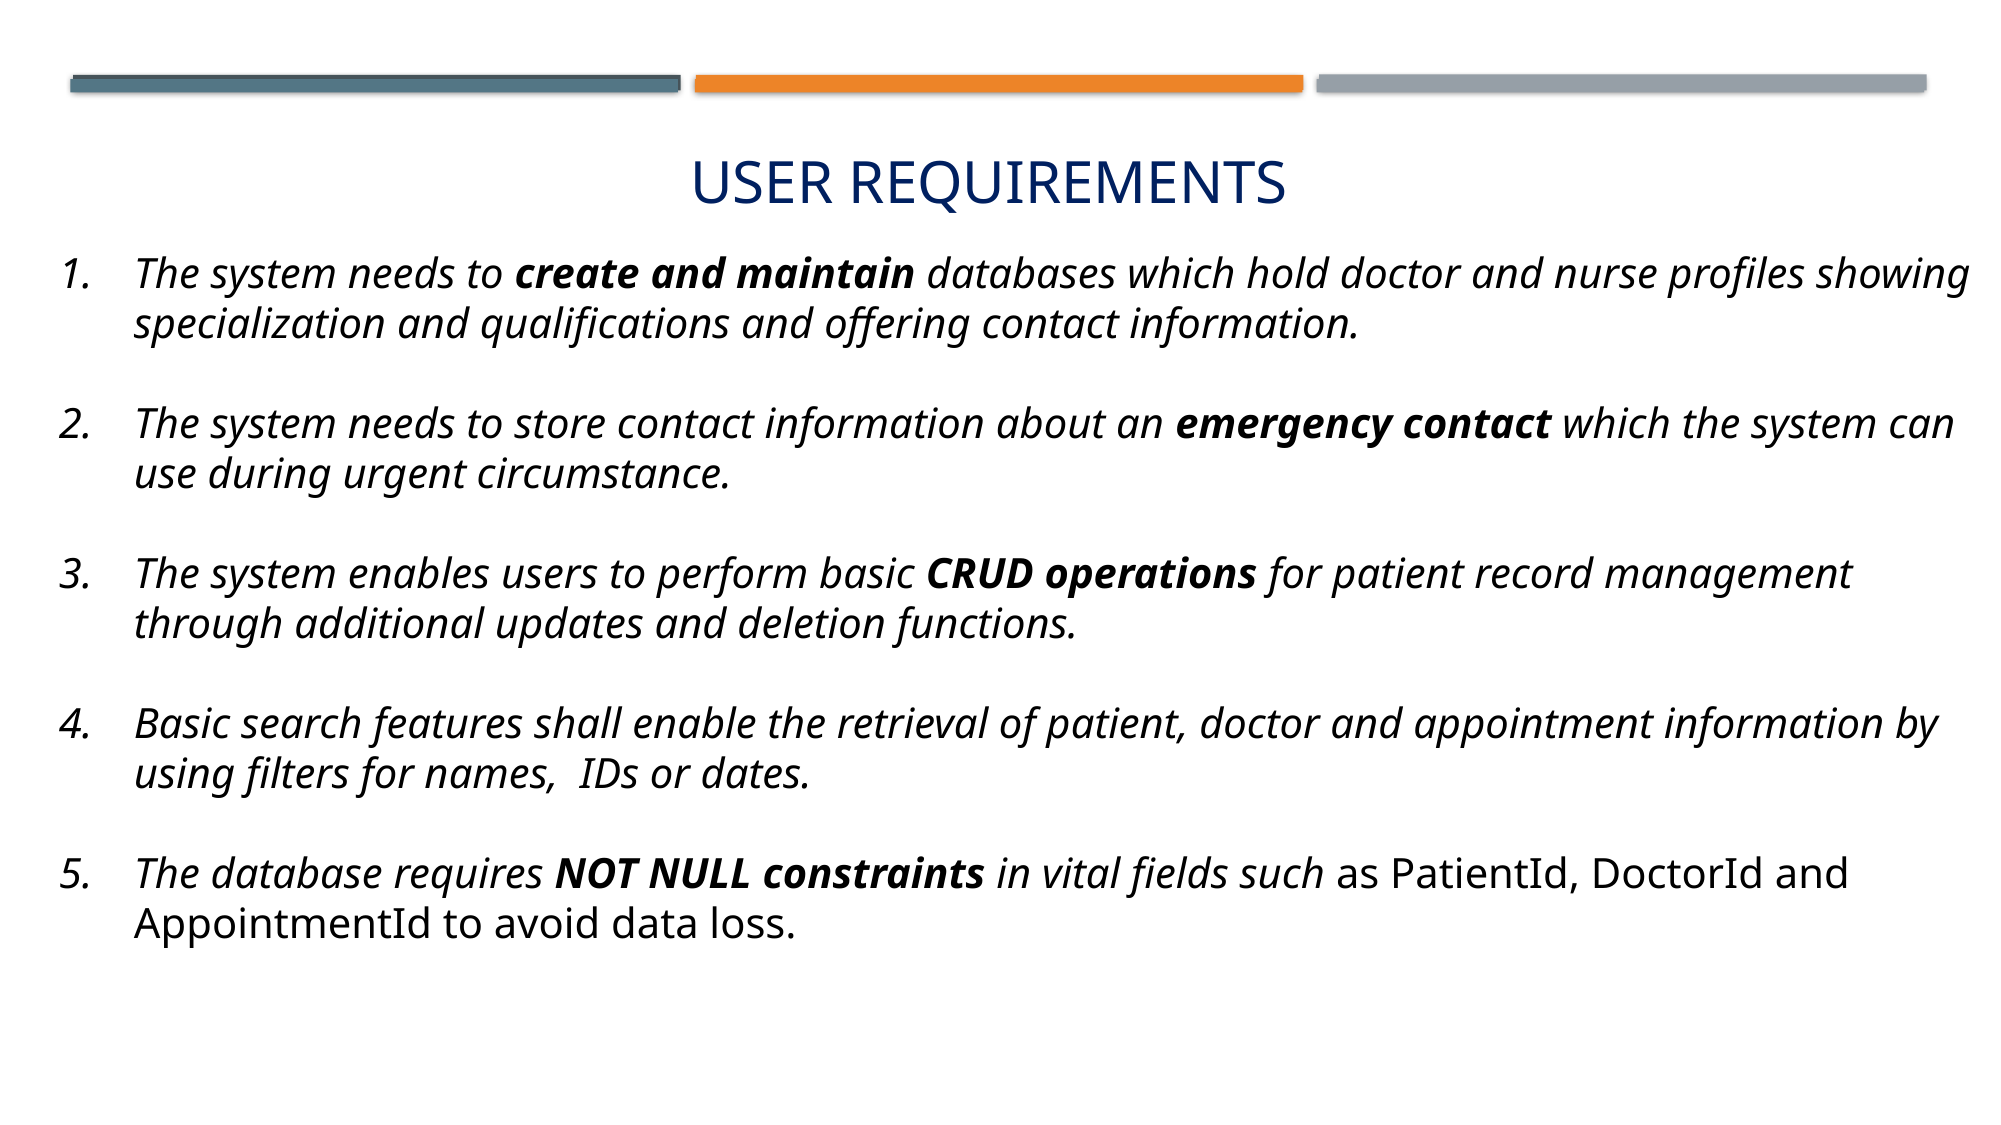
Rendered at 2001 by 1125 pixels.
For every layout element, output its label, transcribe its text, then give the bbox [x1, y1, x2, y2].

title User Requirements [63, 120, 1916, 223]
text_box The system needs to create and maintain databases which hold doctor and nurse profiles showing specialization and qualifications and offering contact information. The system needs to store contact information about an emergency contact which the system can use during urgent circumstance. The system enables users to perform basic CRUD operations for patient record management through additional updates and deletion functions. Basic search features shall enable the retrieval of patient, doctor and appointment information by using filters for names, IDs or dates. The database requires NOT NULL constraints in vital fields such as PatientId, DoctorId and AppointmentId to avoid data loss. [44, 239, 2000, 955]
